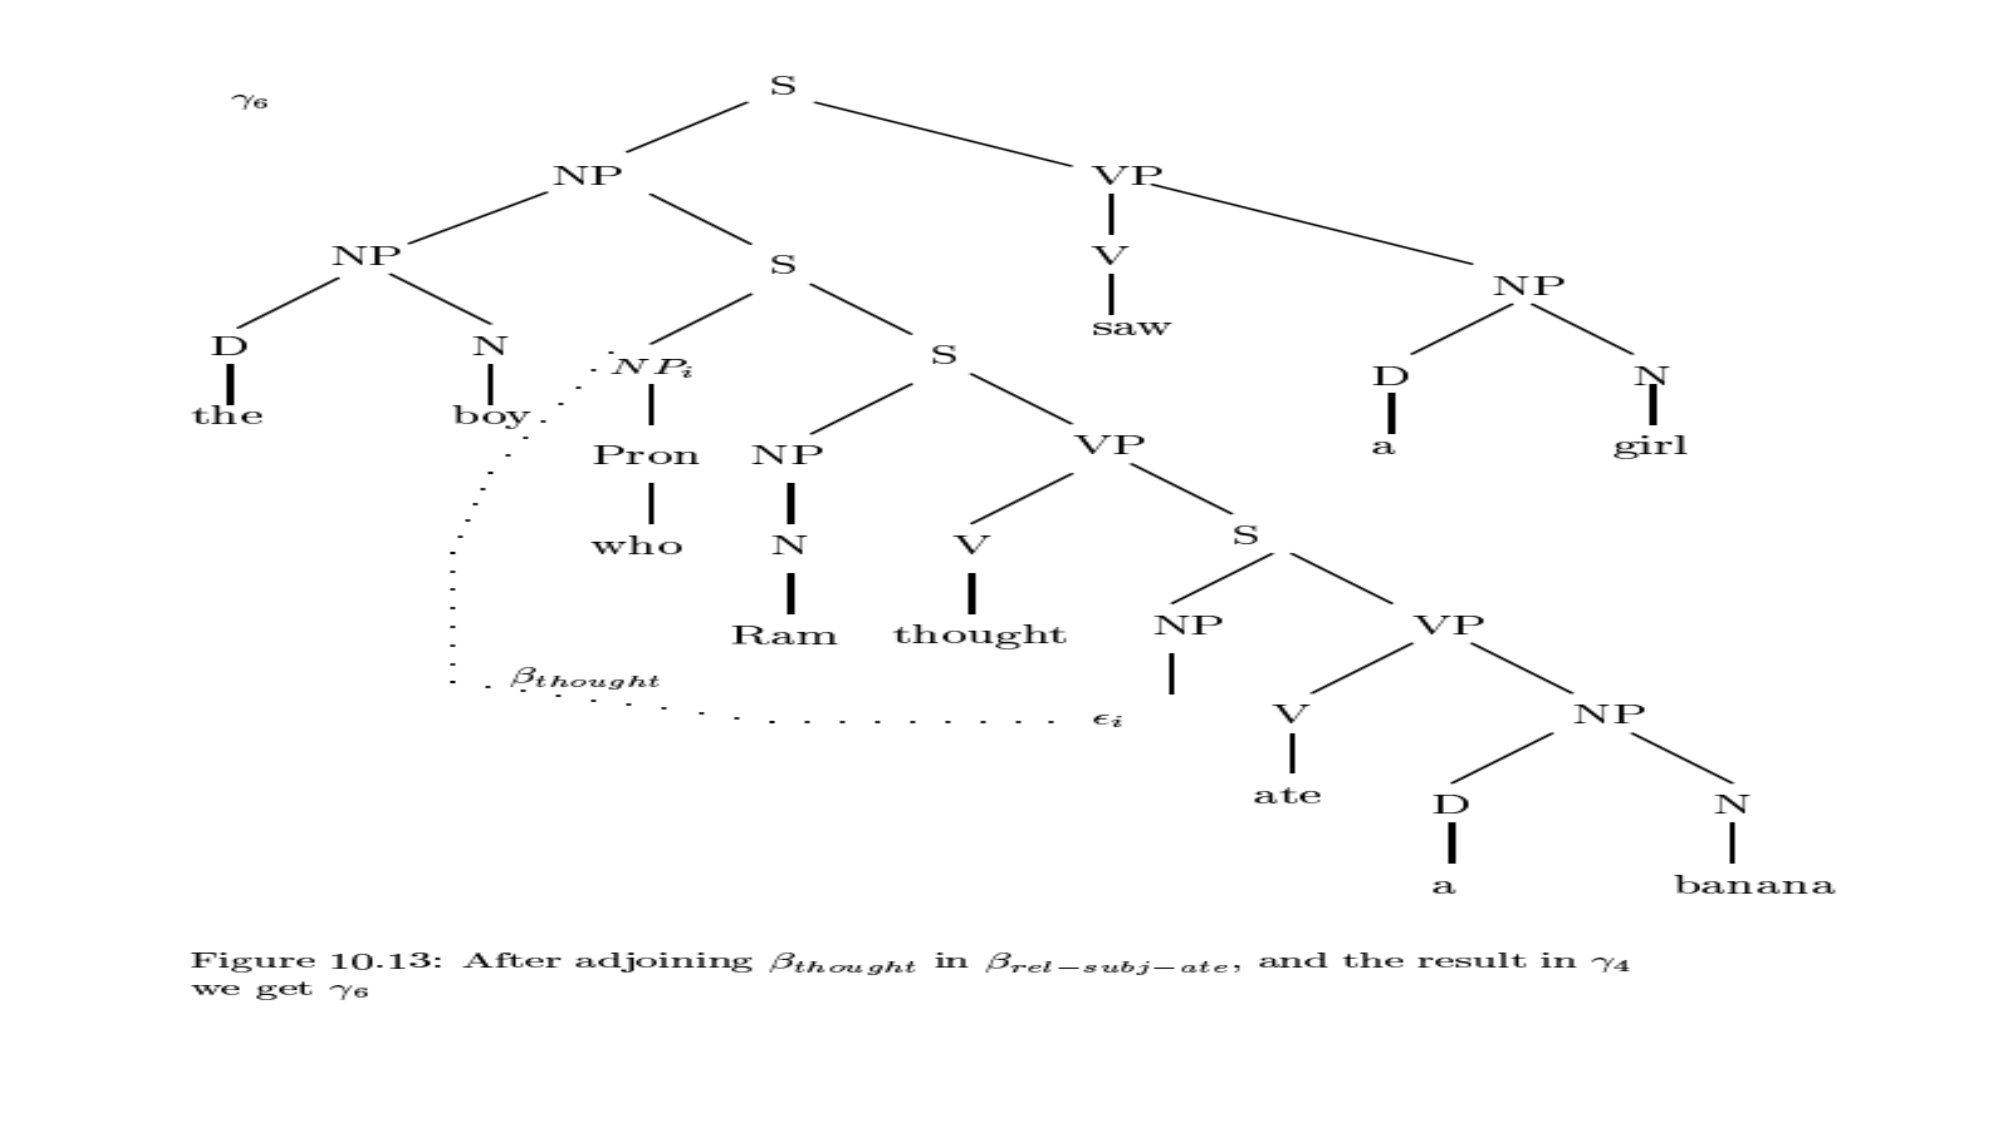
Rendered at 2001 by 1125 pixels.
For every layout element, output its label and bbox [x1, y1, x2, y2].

list [78, 66, 1904, 1014]
